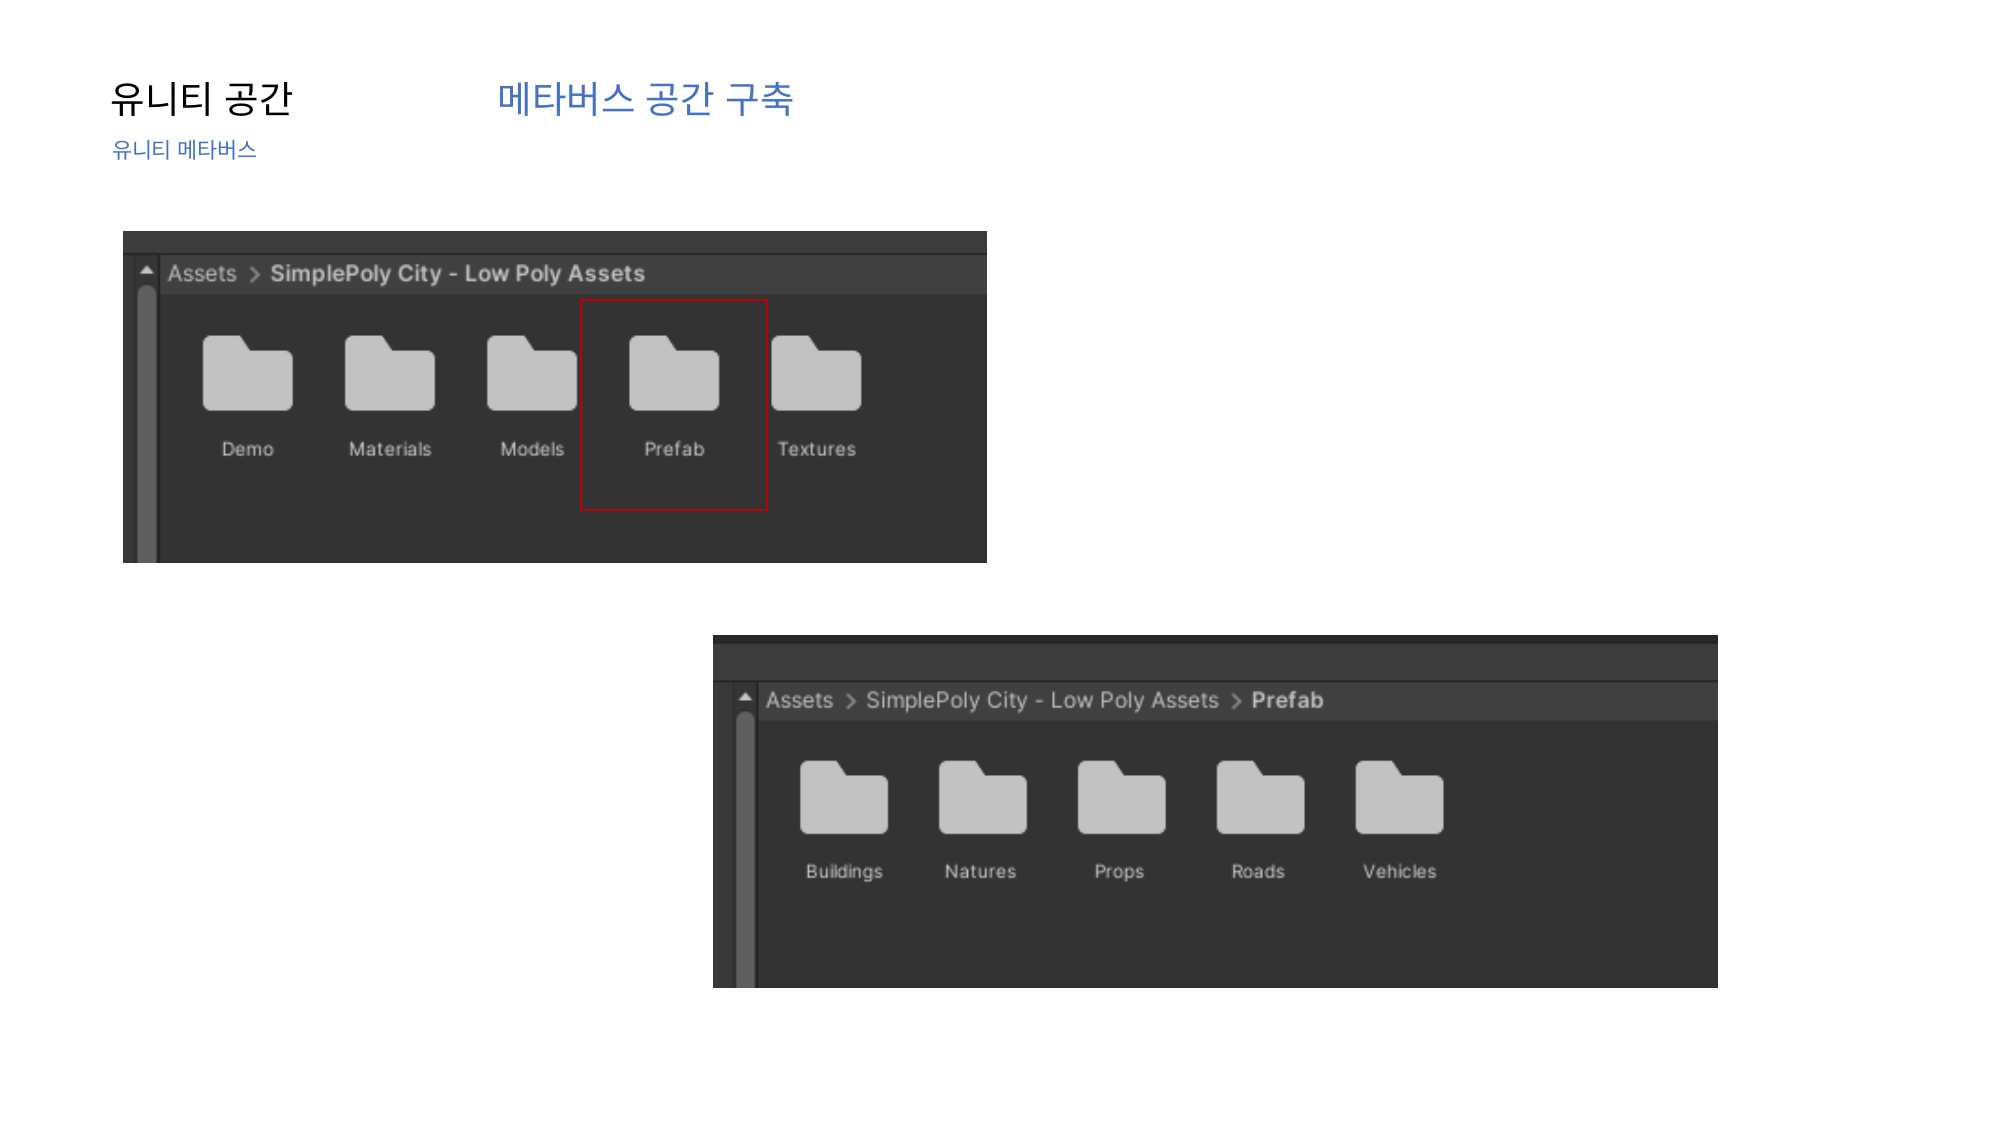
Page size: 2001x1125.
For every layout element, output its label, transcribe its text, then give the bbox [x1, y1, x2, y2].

text_box 유니티 공간 [96, 68, 413, 129]
text_box 유니티 메타버스 [97, 129, 306, 171]
text_box 메타버스 공간 구축 [482, 68, 810, 129]
picture [123, 231, 987, 563]
picture [713, 635, 1718, 988]
